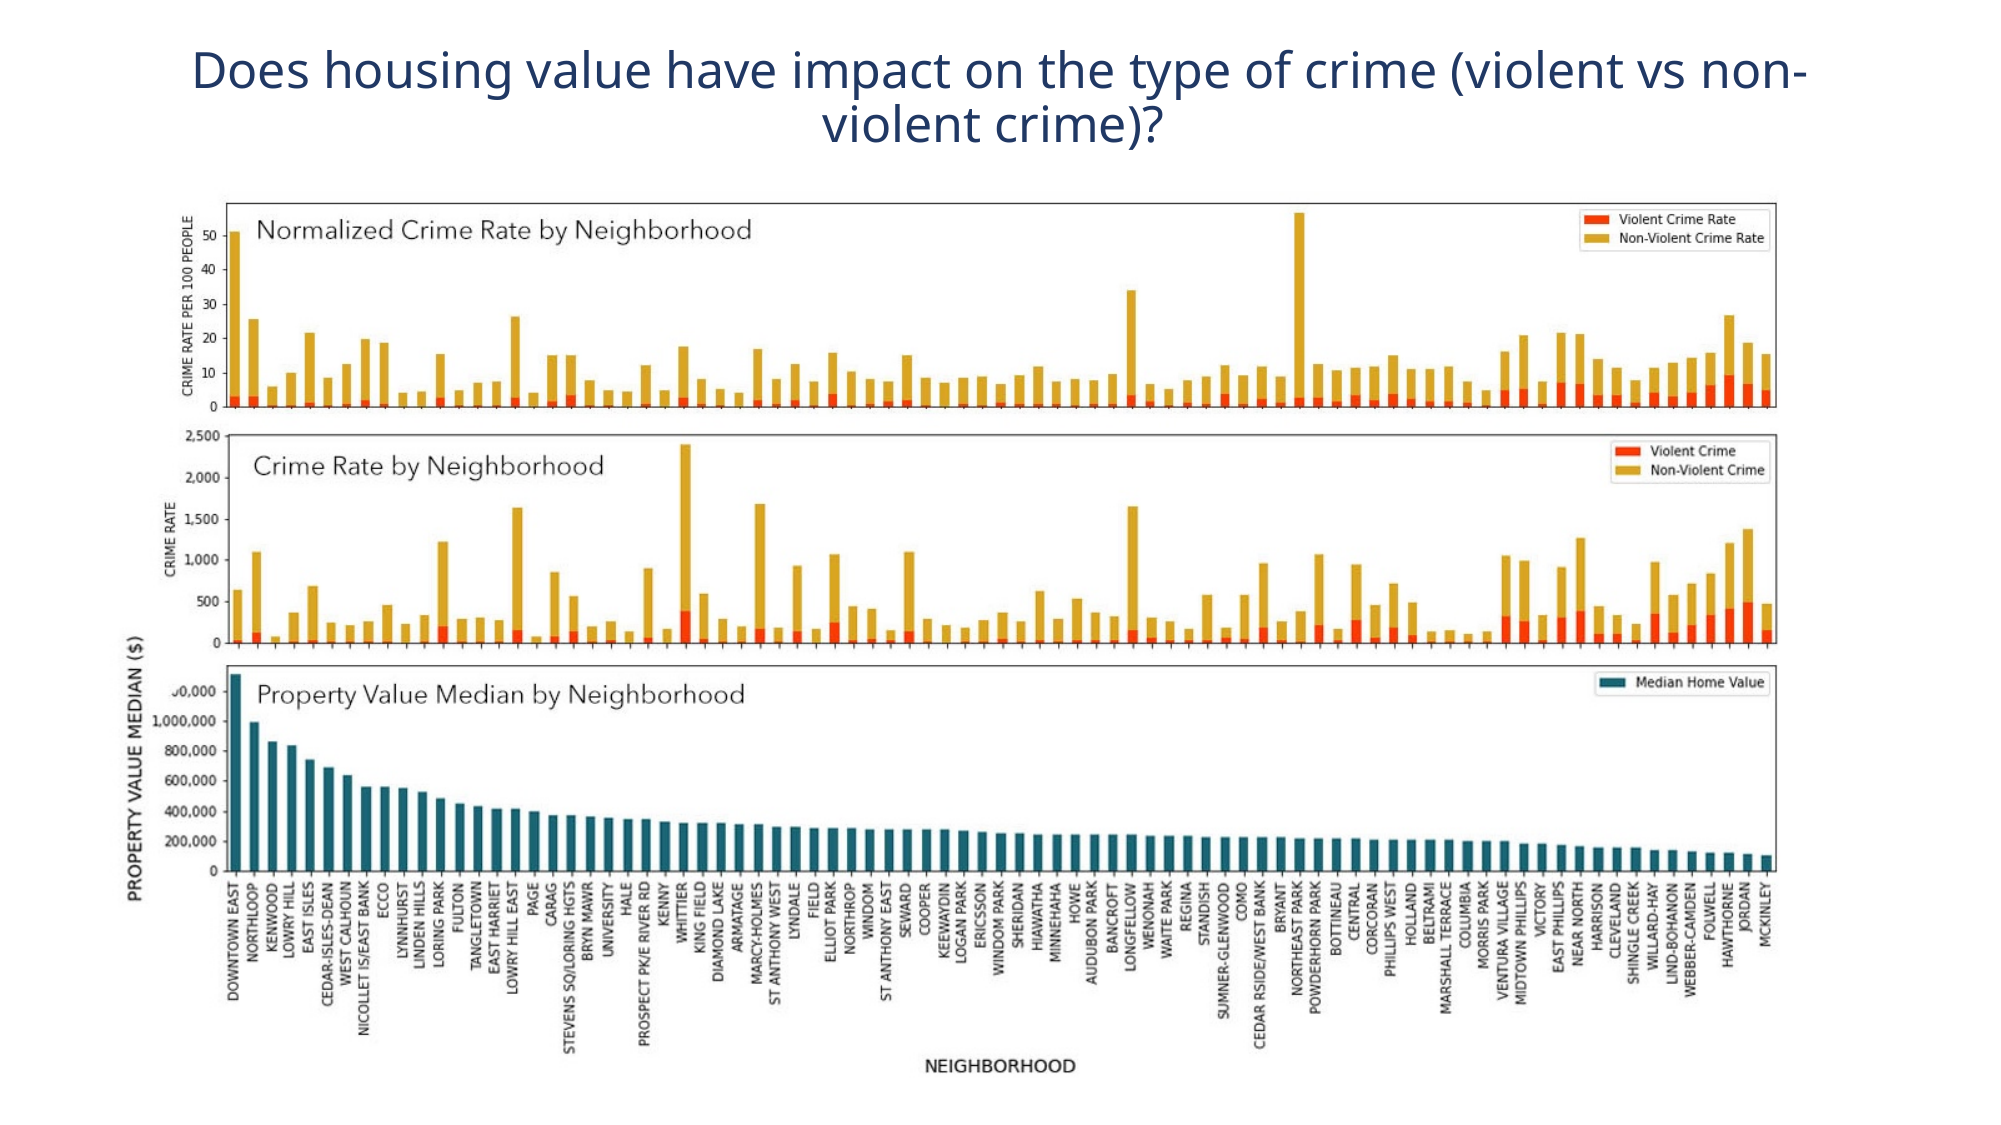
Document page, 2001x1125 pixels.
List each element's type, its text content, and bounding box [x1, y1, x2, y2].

picture [60, 128, 1863, 1125]
title Does housing value have impact on the type of crime (violent vs non-violent crime)? [137, 20, 1863, 128]
